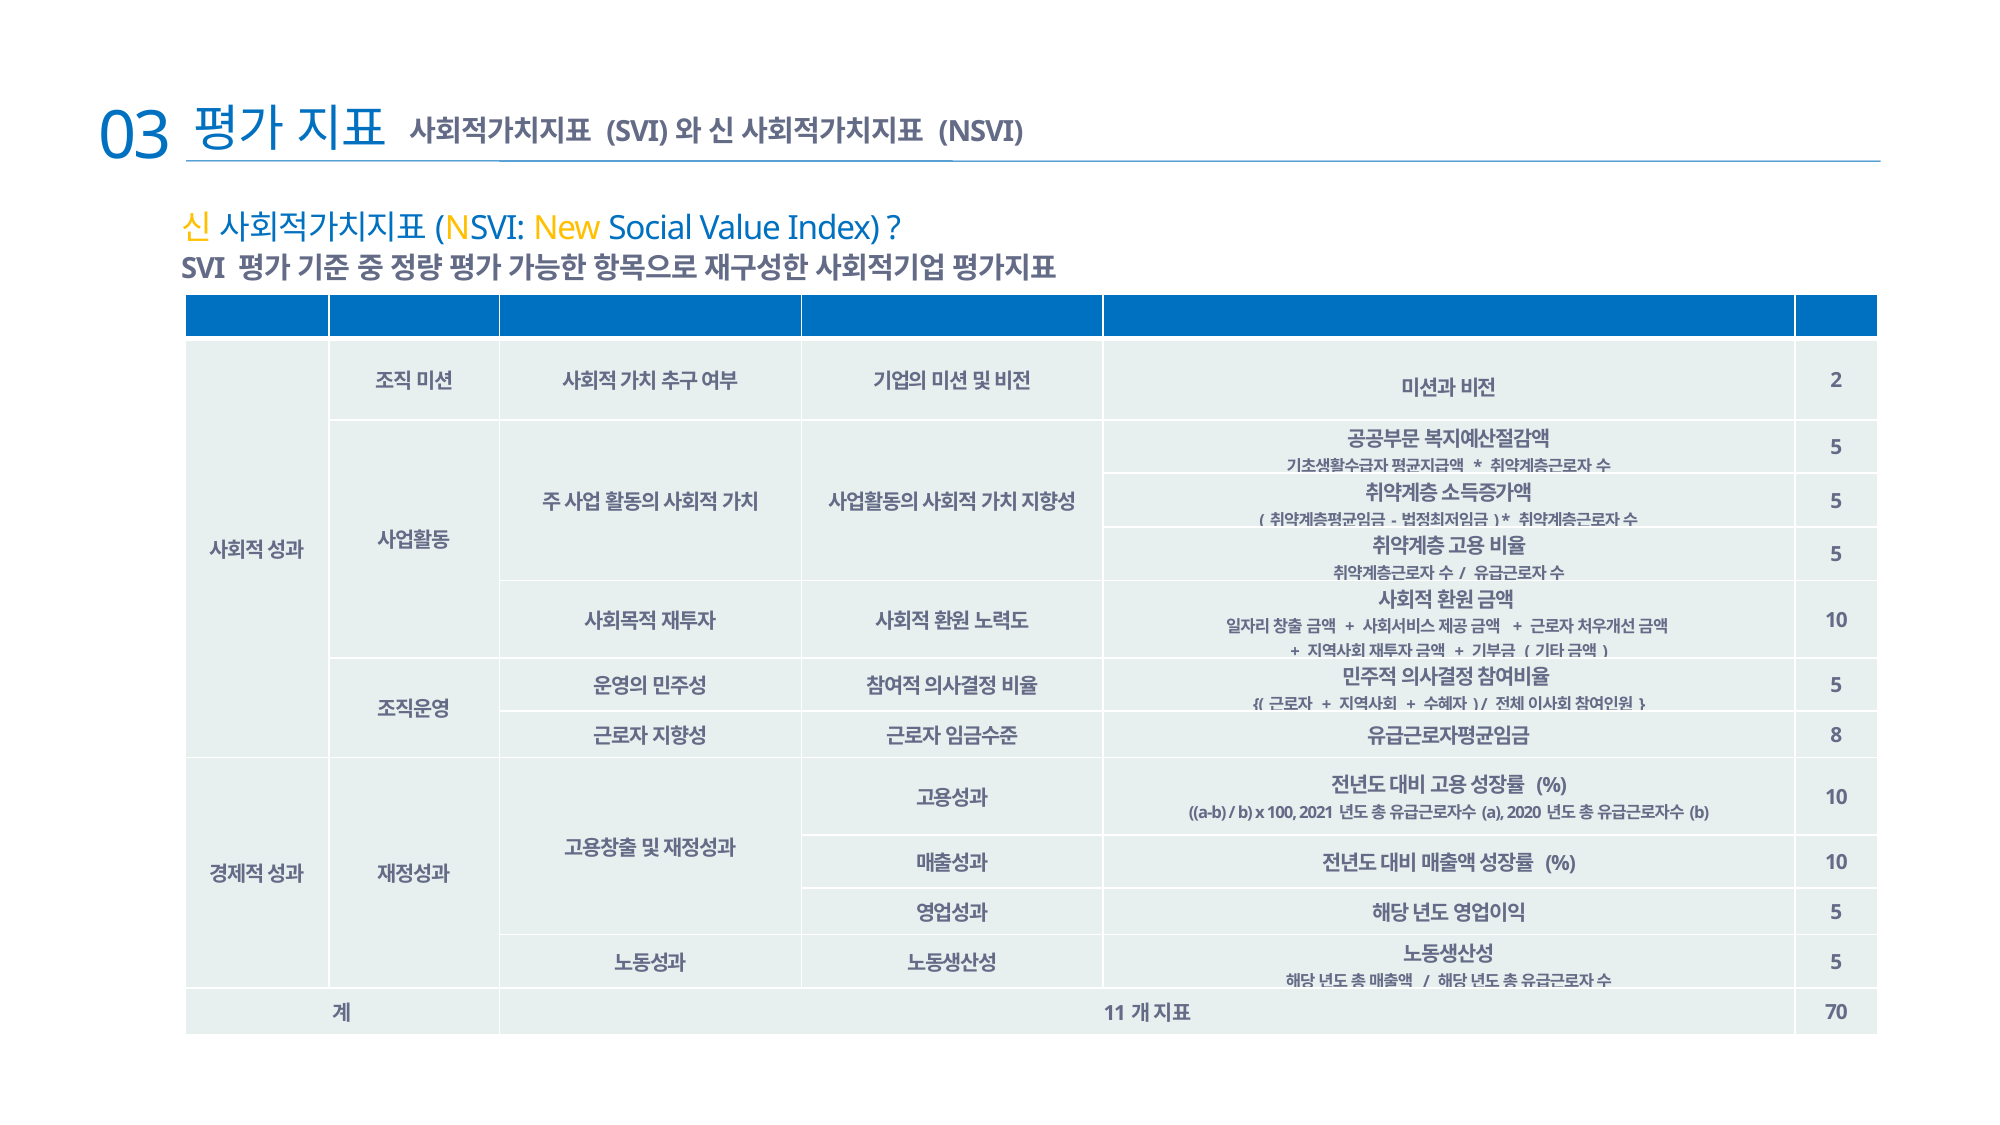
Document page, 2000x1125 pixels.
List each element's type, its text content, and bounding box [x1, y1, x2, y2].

table_cell 8 [1796, 712, 1877, 757]
table_cell 근로자 지향성 [500, 712, 801, 757]
table_cell 민주적 의사결정 참여비율 {(근로자 + 지역사회 + 수혜자) / 전체 이사회 참여인원} [1104, 659, 1794, 710]
table_cell 11개 지표 [500, 989, 1794, 1034]
table_cell 10 [1796, 836, 1877, 887]
table_cell 노동생산성 [802, 935, 1102, 987]
table_cell 주 사업 활동의 사회적 가치 [500, 421, 801, 580]
table_header 관점 [186, 295, 328, 336]
table_cell 사회적 가치 추구 여부 [500, 341, 801, 419]
table_header 영역 [500, 295, 801, 336]
text_box 평가 지표 [193, 90, 388, 156]
table_cell 사회적 성과 [186, 341, 328, 757]
table_cell 조직운영 [330, 659, 499, 757]
table_cell 고용창출 및 재정성과 [500, 758, 801, 934]
table_cell 기업의 미션 및 비전 [802, 341, 1102, 419]
table_cell 공공부문 복지예산절감액 기초생활수급자 평균지급액 * 취약계층근로자 수 [1104, 421, 1794, 472]
table_cell 5 [1796, 659, 1877, 710]
table_cell 취약계층 소득증가액 (취약계층평균임금-법정최저임금) * 취약계층근로자 수 [1104, 474, 1794, 526]
table_cell 조직 미션 [330, 341, 499, 419]
table_cell 사회적 환원 금액 일자리 창출 금액 + 사회서비스 제공 금액 + 근로자 처우개선 금액 + 지역사회 재투자 금액 + 기부금 (기타 금액) [1104, 581, 1794, 657]
table_cell 미션과 비전 [1104, 341, 1794, 419]
table_cell 10 [1796, 581, 1877, 657]
table_cell 5 [1796, 935, 1877, 987]
table_cell 사업활동 [330, 421, 499, 657]
table_cell 고용성과 [802, 758, 1102, 834]
text_box 03 [98, 84, 172, 173]
table_cell 전년도 대비 매출액 성장률 (%) [1104, 836, 1794, 887]
table_header 평가항목 [802, 295, 1102, 336]
table_cell 계 [186, 989, 499, 1034]
table_cell 사회목적 재투자 [500, 581, 801, 657]
table_cell 영업성과 [802, 889, 1102, 934]
table_cell 노동생산성 해당 년도 총 매출액 / 해당 년도 총 유급근로자 수 [1104, 935, 1794, 987]
table_cell 10 [1796, 758, 1877, 834]
table_cell 70 [1796, 989, 1877, 1034]
table_cell 취약계층 고용 비율 취약계층근로자 수/ 유급근로자 수 [1104, 528, 1794, 580]
table_cell 사업활동의 사회적 가치 지향성 [802, 421, 1102, 580]
table_cell 5 [1796, 421, 1877, 472]
table_cell 전년도 대비 고용 성장률 (%) ((a-b) / b) x 100, 2021년도 총 유급근로자수(a), 2020년도 총 유급근로자수(b) [1104, 758, 1794, 834]
table_cell 유급근로자평균임금 [1104, 712, 1794, 757]
text_box 신 사회적가치지표(NSVI: New Social Value Index) ? SVI 평가 기준 중 정량 평가 가능한 항목으로 재구성한 사회적기업 평가지표 [181, 202, 1803, 285]
table_cell 5 [1796, 889, 1877, 934]
table_cell 재정성과 [330, 758, 499, 987]
table_header 배점 [1796, 295, 1877, 336]
table_cell 근로자 임금수준 [802, 712, 1102, 757]
table_cell 노동성과 [500, 935, 801, 987]
table_cell 운영의 민주성 [500, 659, 801, 710]
table_cell 5 [1796, 474, 1877, 526]
table_header 평가방법 [1104, 295, 1794, 336]
table_cell 경제적 성과 [186, 758, 328, 987]
table_cell 참여적 의사결정 비율 [802, 659, 1102, 710]
text_box 사회적가치지표 (SVI)와 신 사회적가치지표 (NSVI) [409, 101, 1024, 148]
table_cell 매출성과 [802, 836, 1102, 887]
table_cell 사회적 환원 노력도 [802, 581, 1102, 657]
table_cell 5 [1796, 528, 1877, 580]
table_cell 해당 년도 영업이익 [1104, 889, 1794, 934]
table_cell 2 [1796, 341, 1877, 419]
table_header 범주 [330, 295, 499, 336]
